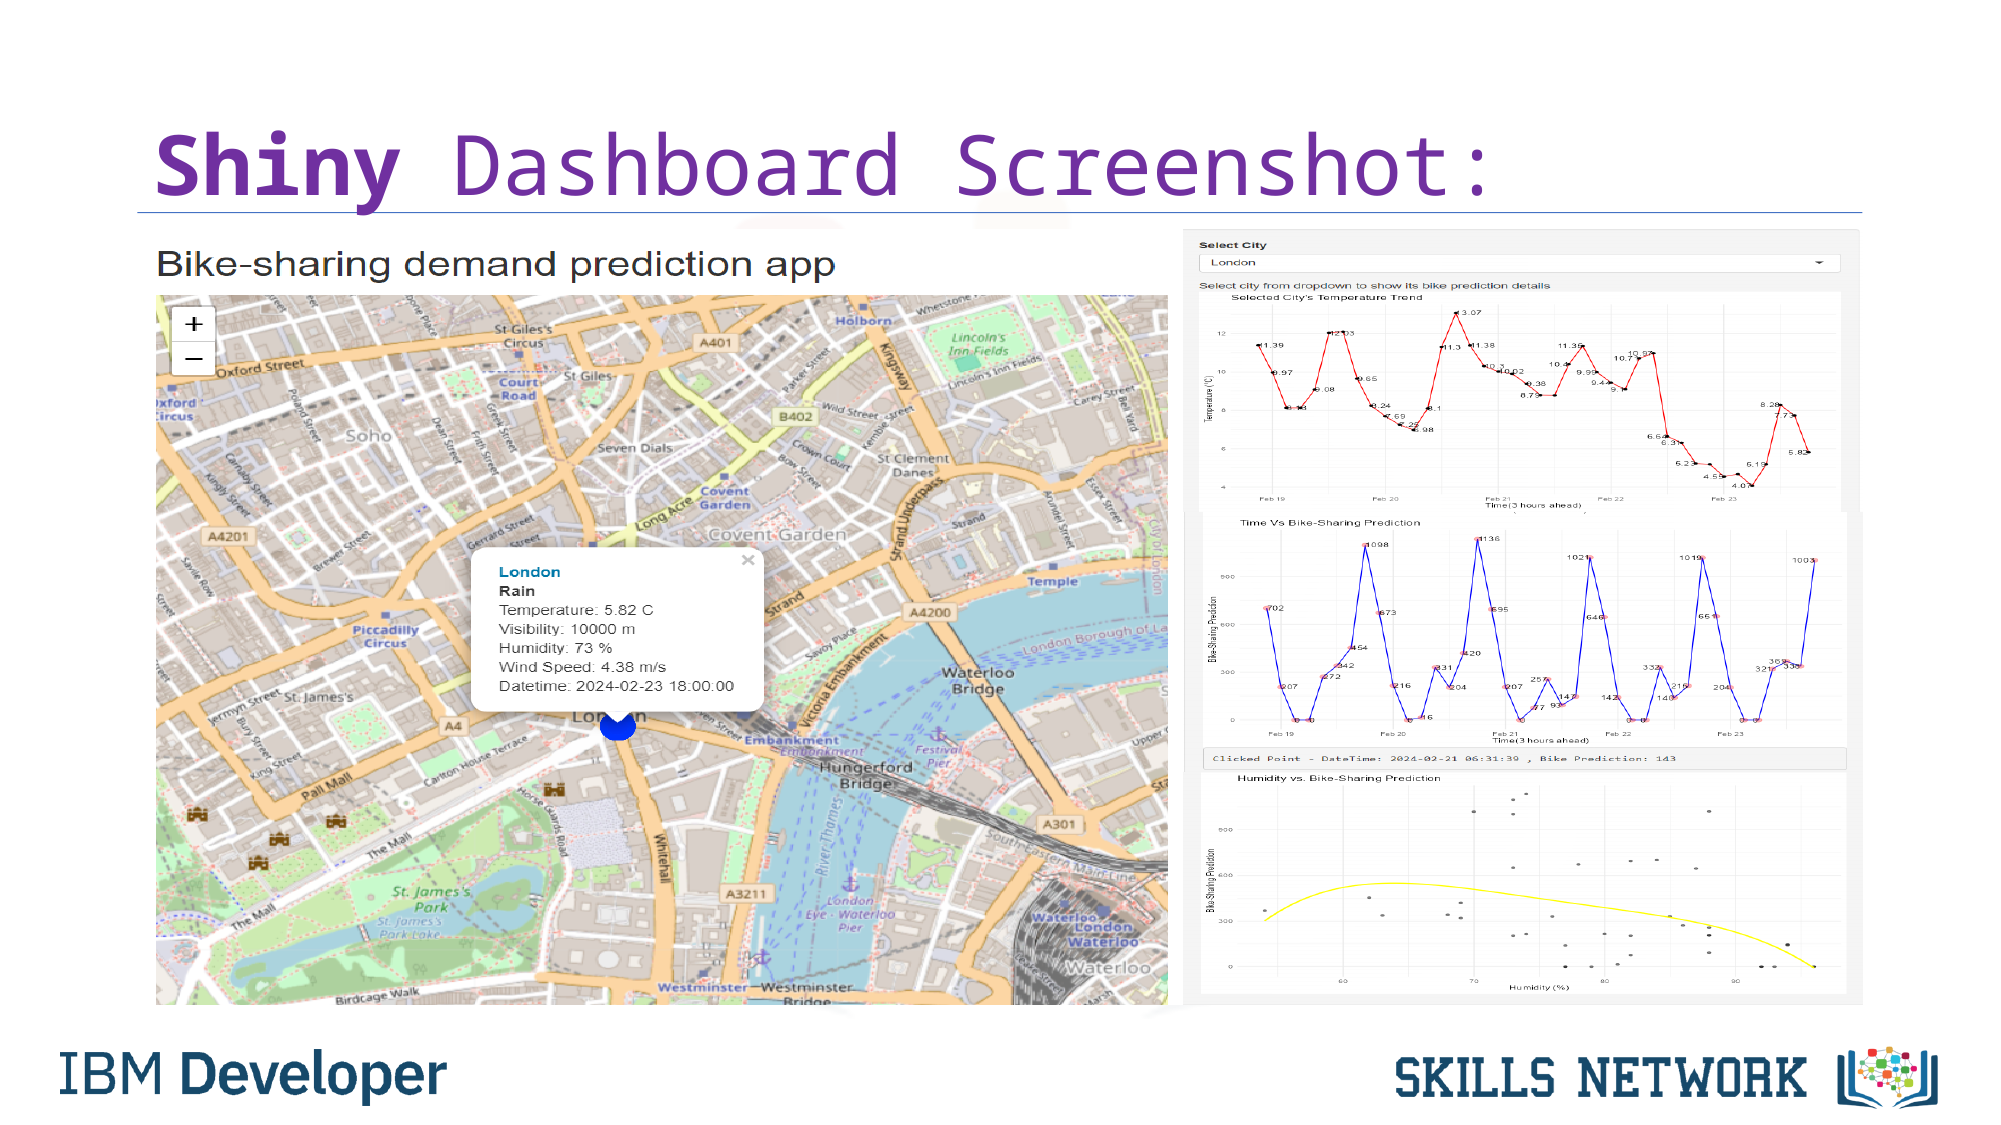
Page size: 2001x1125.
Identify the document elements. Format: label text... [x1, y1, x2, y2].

picture [137, 229, 1863, 1005]
picture [55, 1045, 459, 1108]
picture [1390, 1045, 1945, 1111]
title Shiny Dashboard Screenshot: [137, 59, 1863, 229]
